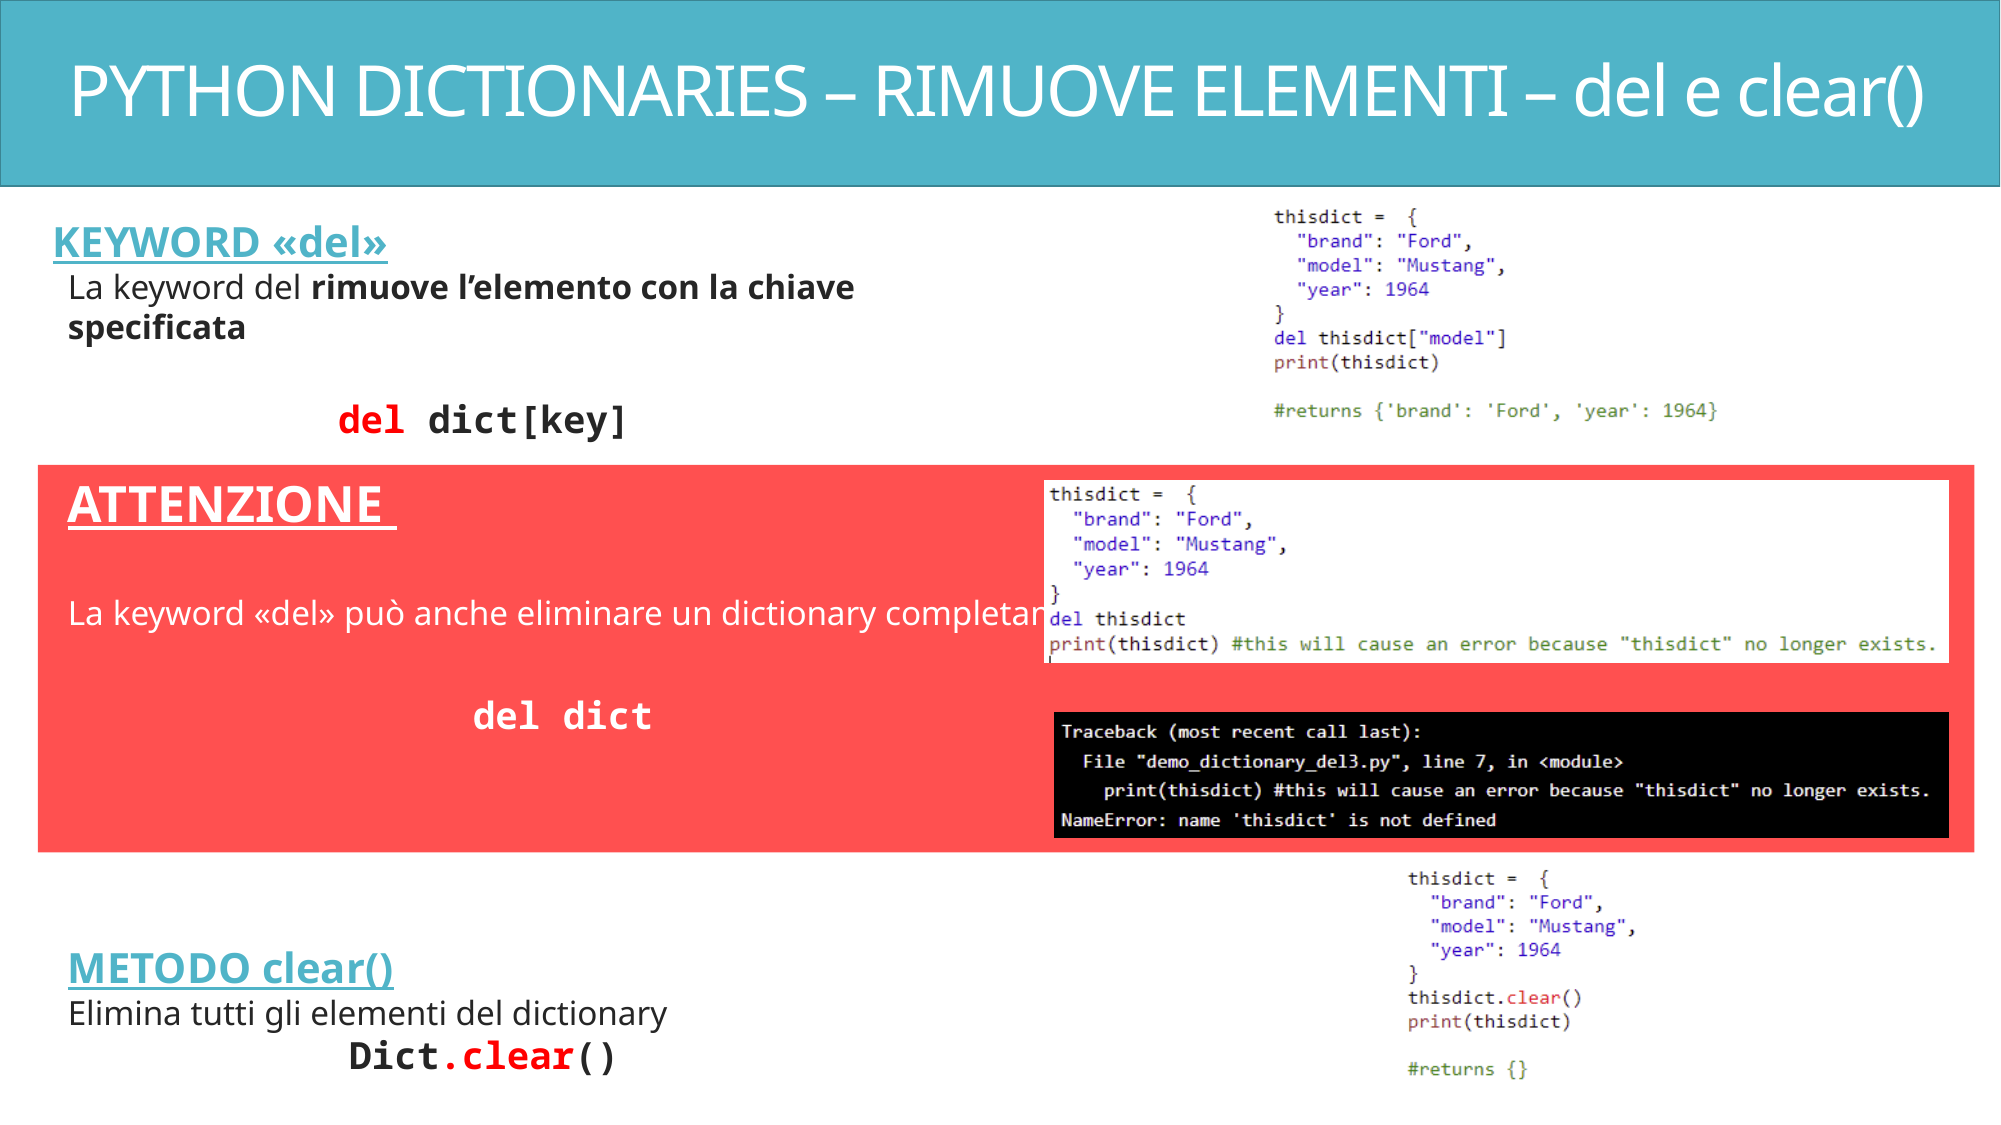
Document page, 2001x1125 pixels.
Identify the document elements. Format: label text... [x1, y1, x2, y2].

picture [1043, 479, 1949, 663]
title PYTHON DICTIONARIES – RIMUOVE ELEMENTI – del e clear() [53, 19, 1949, 170]
list ATTENZIONE La keyword «del» può anche eliminare un dictionary completamente. del dict [37, 464, 1975, 853]
picture [1399, 861, 1648, 1087]
list KEYWORD «del» La keyword del rimuove l’elemento con la chiave specificata del dict[key] METODO clear() Elimina tutti gli elementi del dictionary Dict.clear() [37, 208, 916, 464]
picture [1266, 198, 1737, 436]
list KEYWORD «del» La keyword del rimuove l’elemento con la chiave specificata del dict[key] METODO clear() Elimina tutti gli elementi del dictionary Dict.clear() [37, 853, 916, 1087]
picture [1053, 712, 1949, 838]
